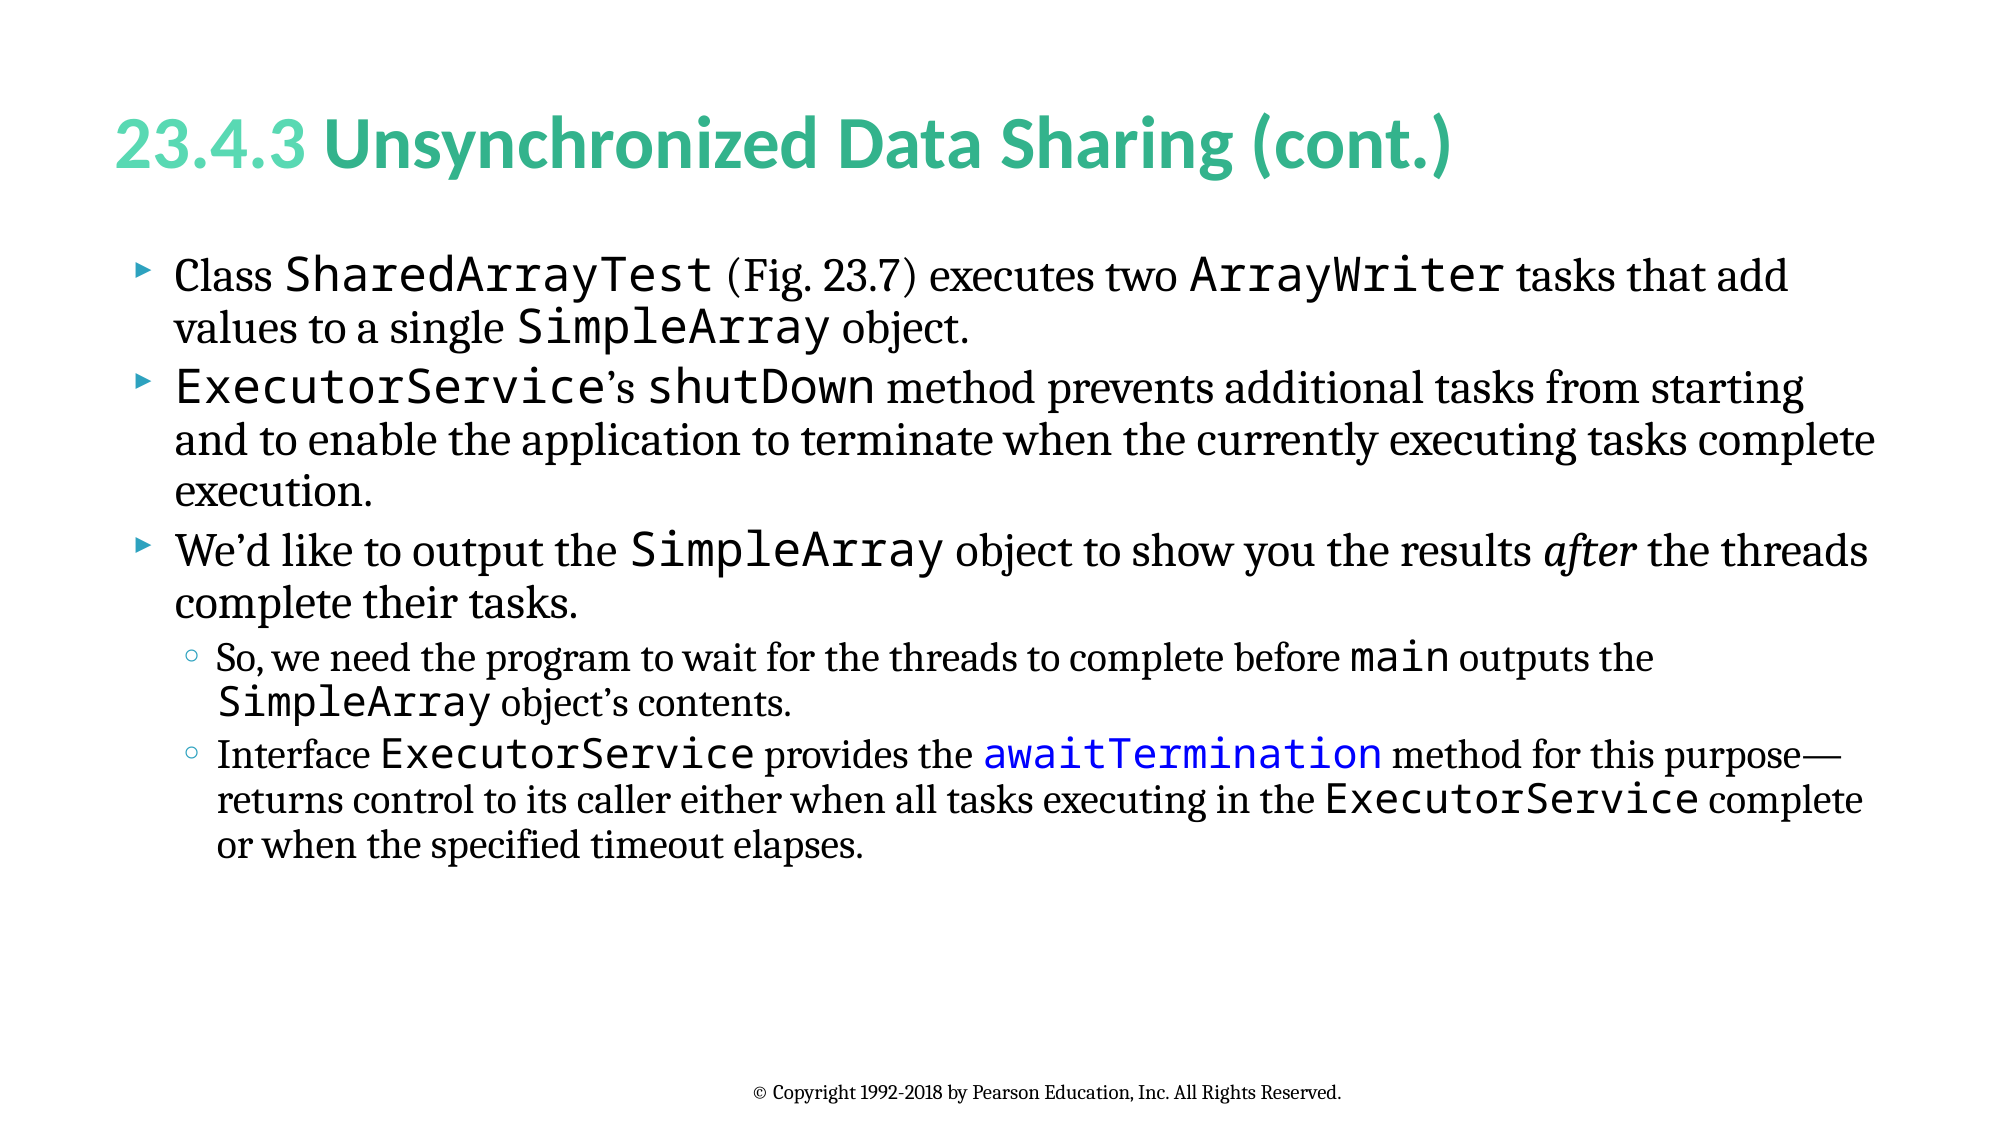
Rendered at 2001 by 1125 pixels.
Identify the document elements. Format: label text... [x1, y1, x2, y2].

title 23.4.3 Unsynchronized Data Sharing (cont.) [99, 45, 1900, 233]
footer © Copyright 1992-2018 by Pearson Education, Inc. All Rights Reserved. [736, 1051, 1892, 1112]
list Class SharedArrayTest (Fig. 23.7) executes two ArrayWriter tasks that add values to a single SimpleArray object. ExecutorService’s shutDown method prevents additional tasks from starting and to enable the application to terminate when the currently executing tasks complete execution. We’d like to output the SimpleArray object to show you the results after the threads complete their tasks. So, we need the program to wait for the threads to complete before main outputs the SimpleArray object’s contents. Interface ExecutorService provides the awaitTermination method for this purpose—returns control to its caller either when all tasks executing in the ExecutorService complete or when the specified timeout elapses. [99, 242, 1900, 986]
